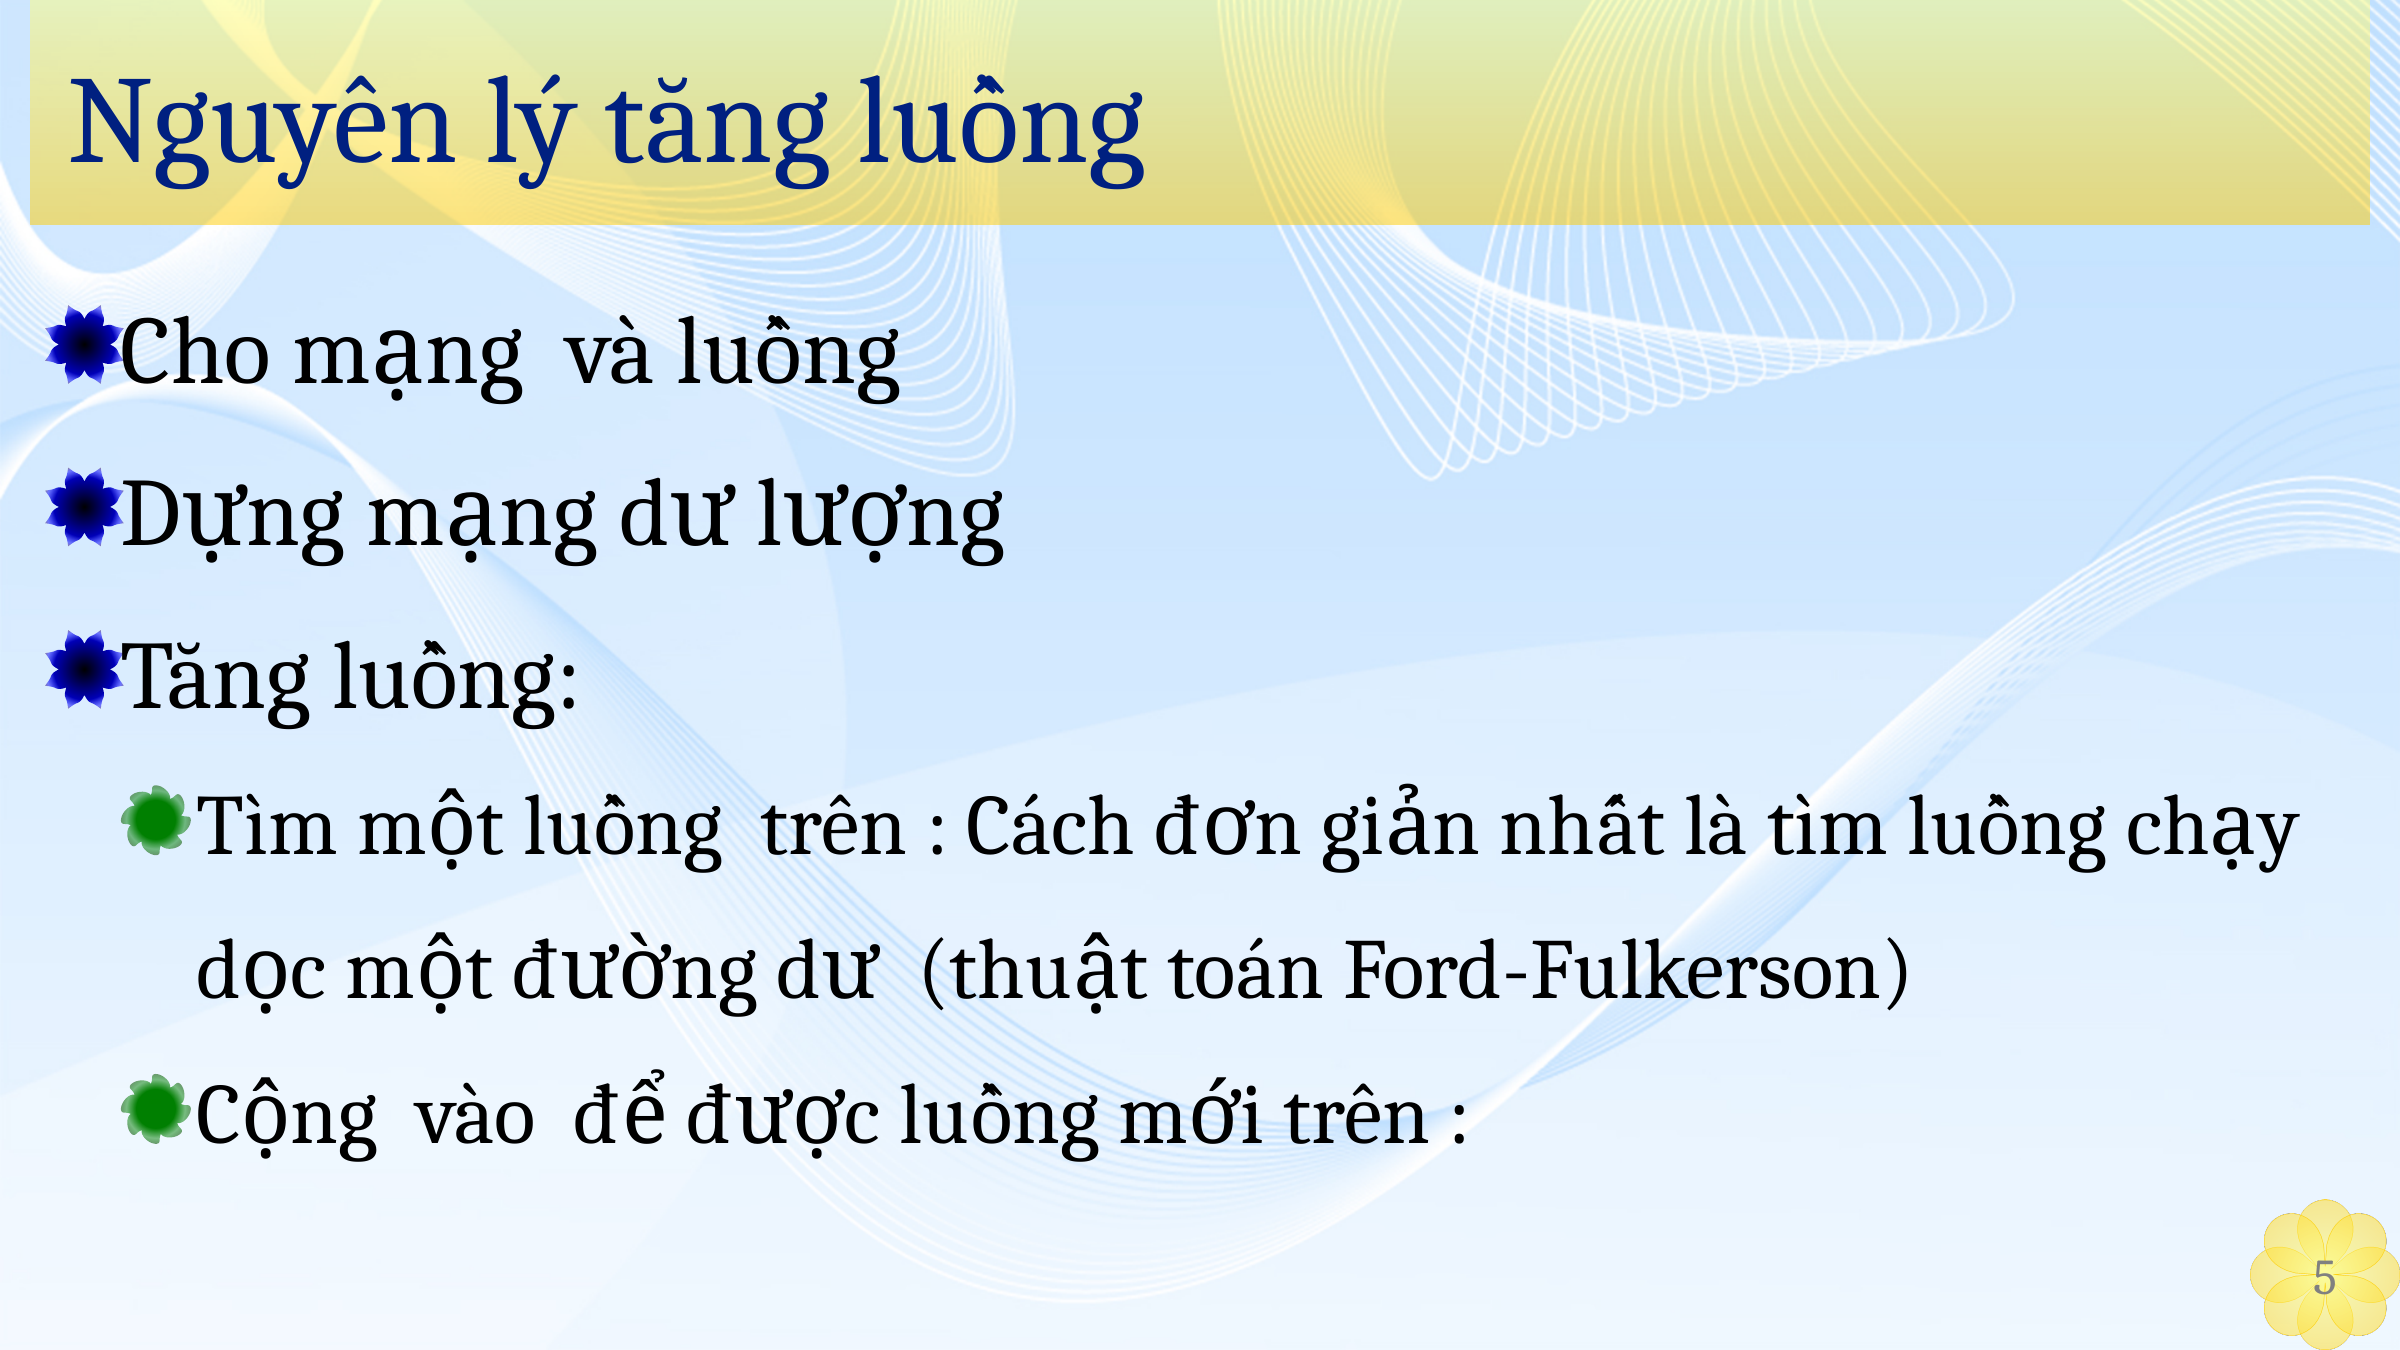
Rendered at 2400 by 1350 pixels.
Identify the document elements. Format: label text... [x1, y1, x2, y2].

slide_number 5 [2250, 1199, 2400, 1350]
title Nguyên lý tăng luồng [30, 0, 2370, 225]
picture [0, 0, 2400, 1350]
